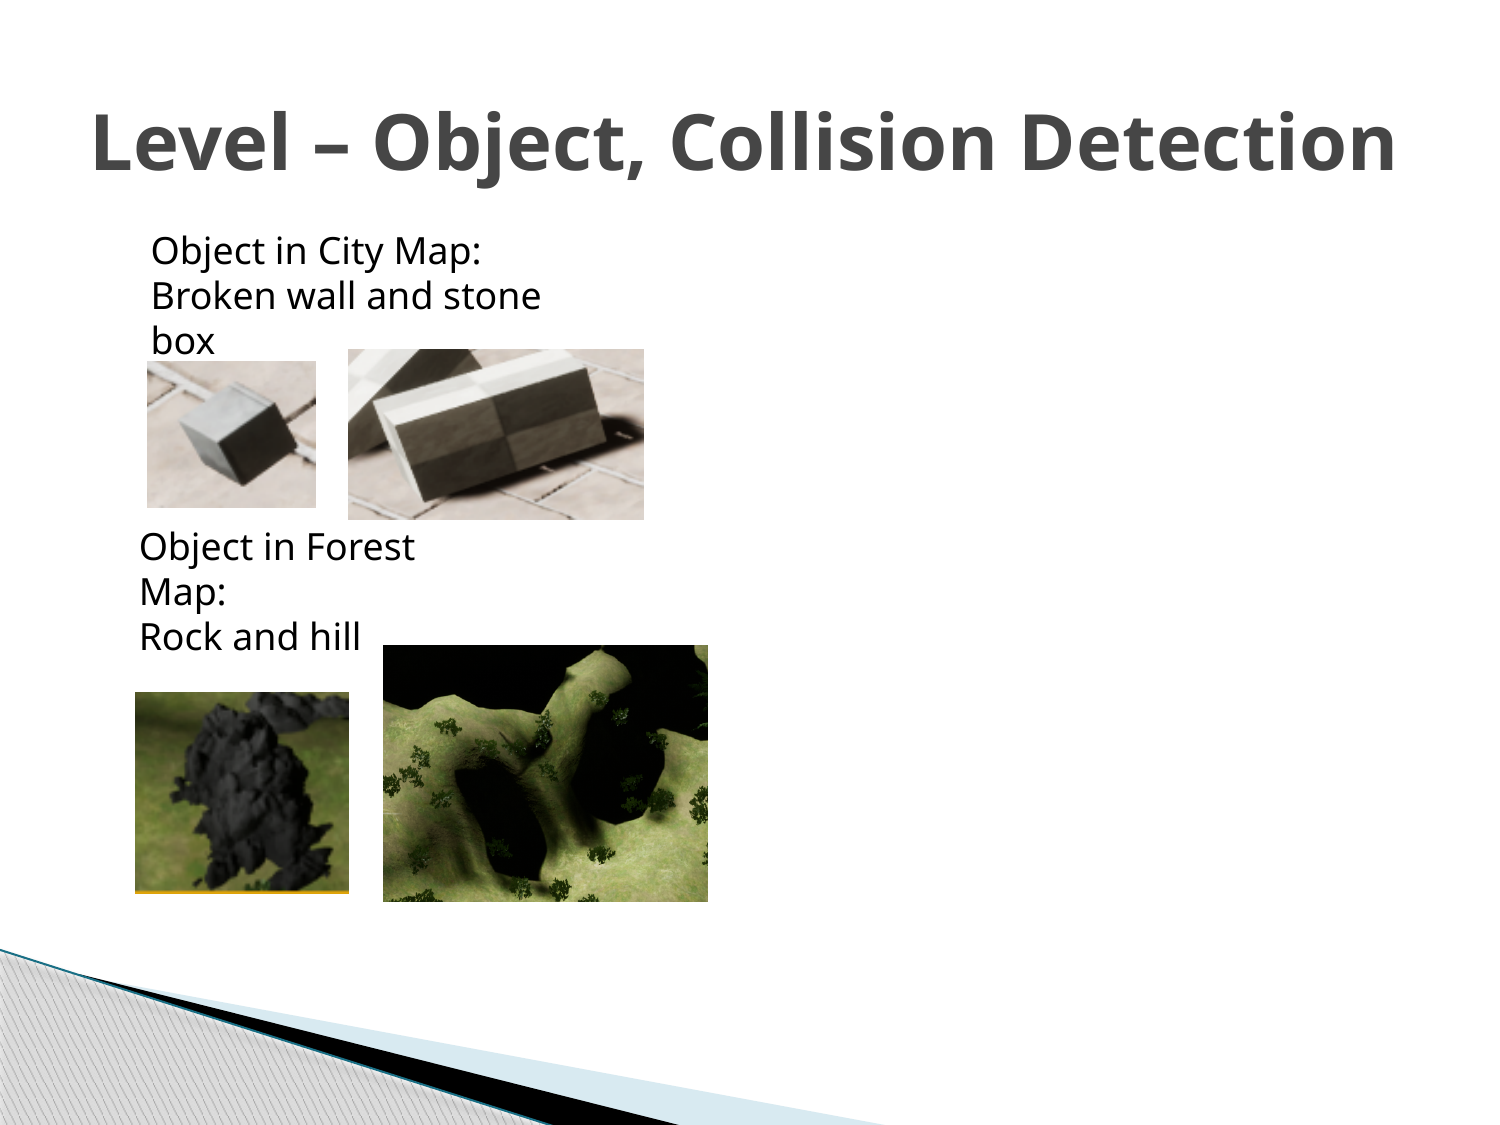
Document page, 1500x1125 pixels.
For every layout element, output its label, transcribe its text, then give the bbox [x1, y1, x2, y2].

picture [147, 361, 316, 508]
title Level – Object, Collision Detection [75, 45, 1425, 233]
text_box Object in Forest Map: Rock and hill [123, 515, 491, 710]
text_box Object in City Map: Broken wall and stone box [135, 219, 597, 415]
picture [348, 349, 644, 520]
picture [383, 644, 708, 902]
picture [135, 692, 349, 894]
